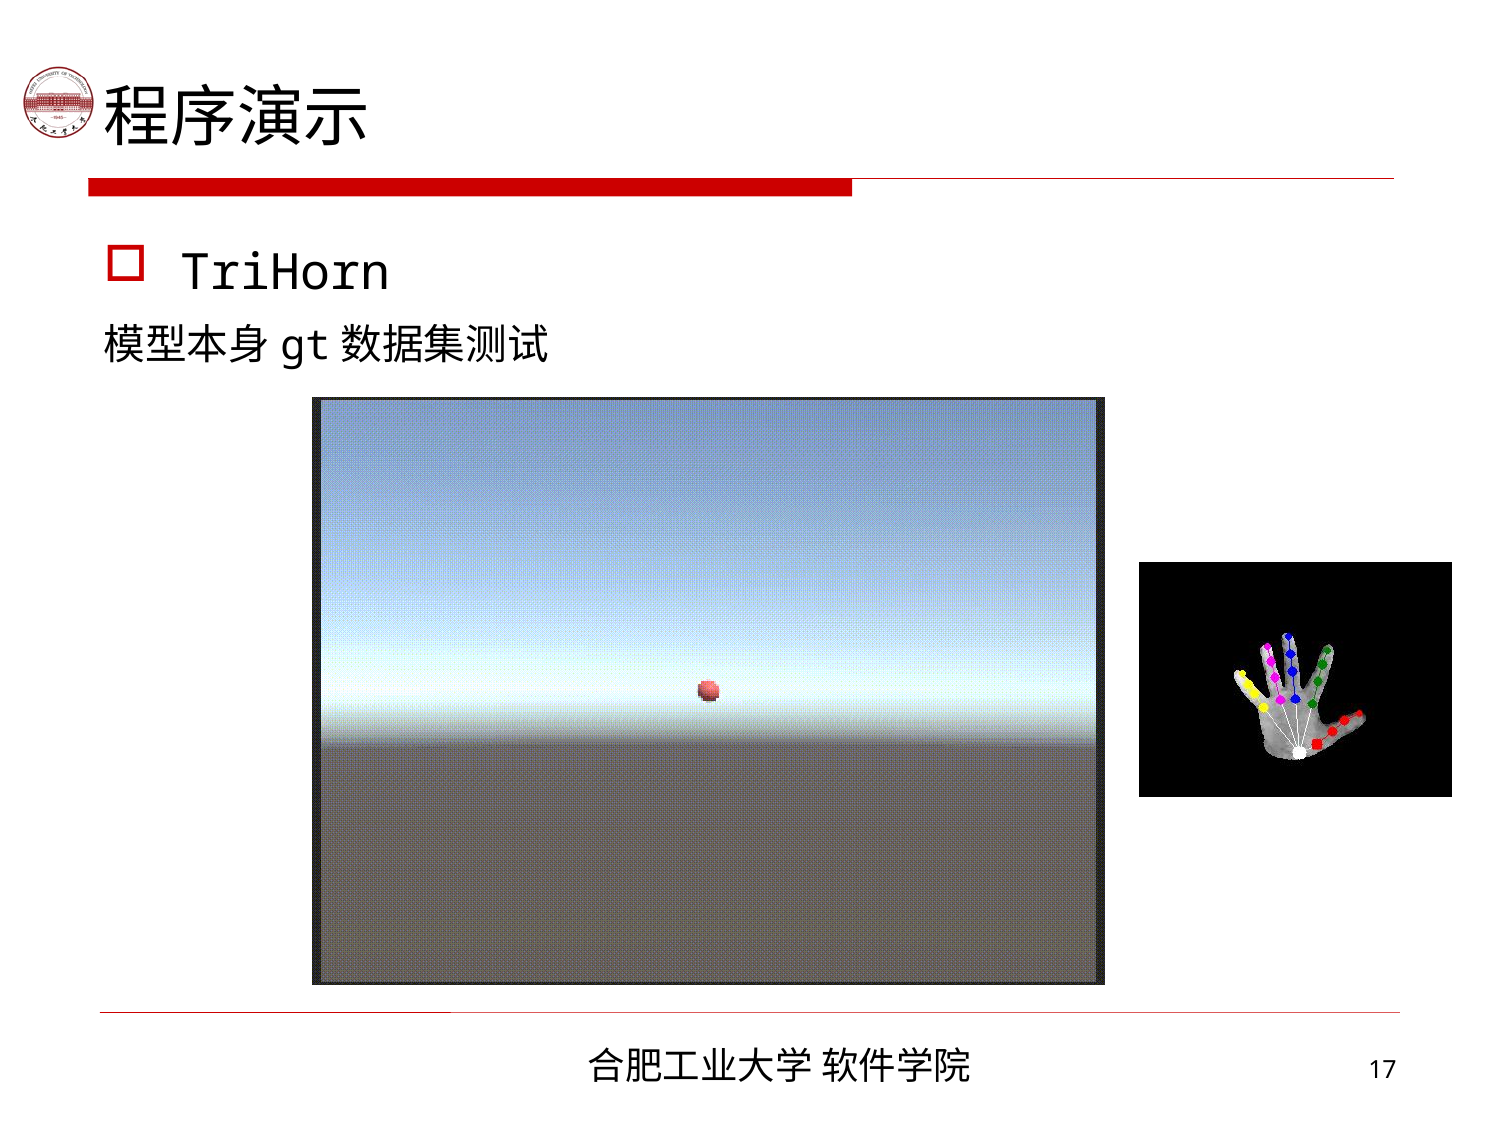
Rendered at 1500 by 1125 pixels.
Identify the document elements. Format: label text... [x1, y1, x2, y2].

picture [1139, 562, 1453, 797]
picture [312, 396, 1106, 985]
list TriHorn 模型本身gt数据集测试 [88, 219, 1436, 1003]
title 程序演示 [88, 38, 1402, 162]
picture [11, 55, 88, 143]
